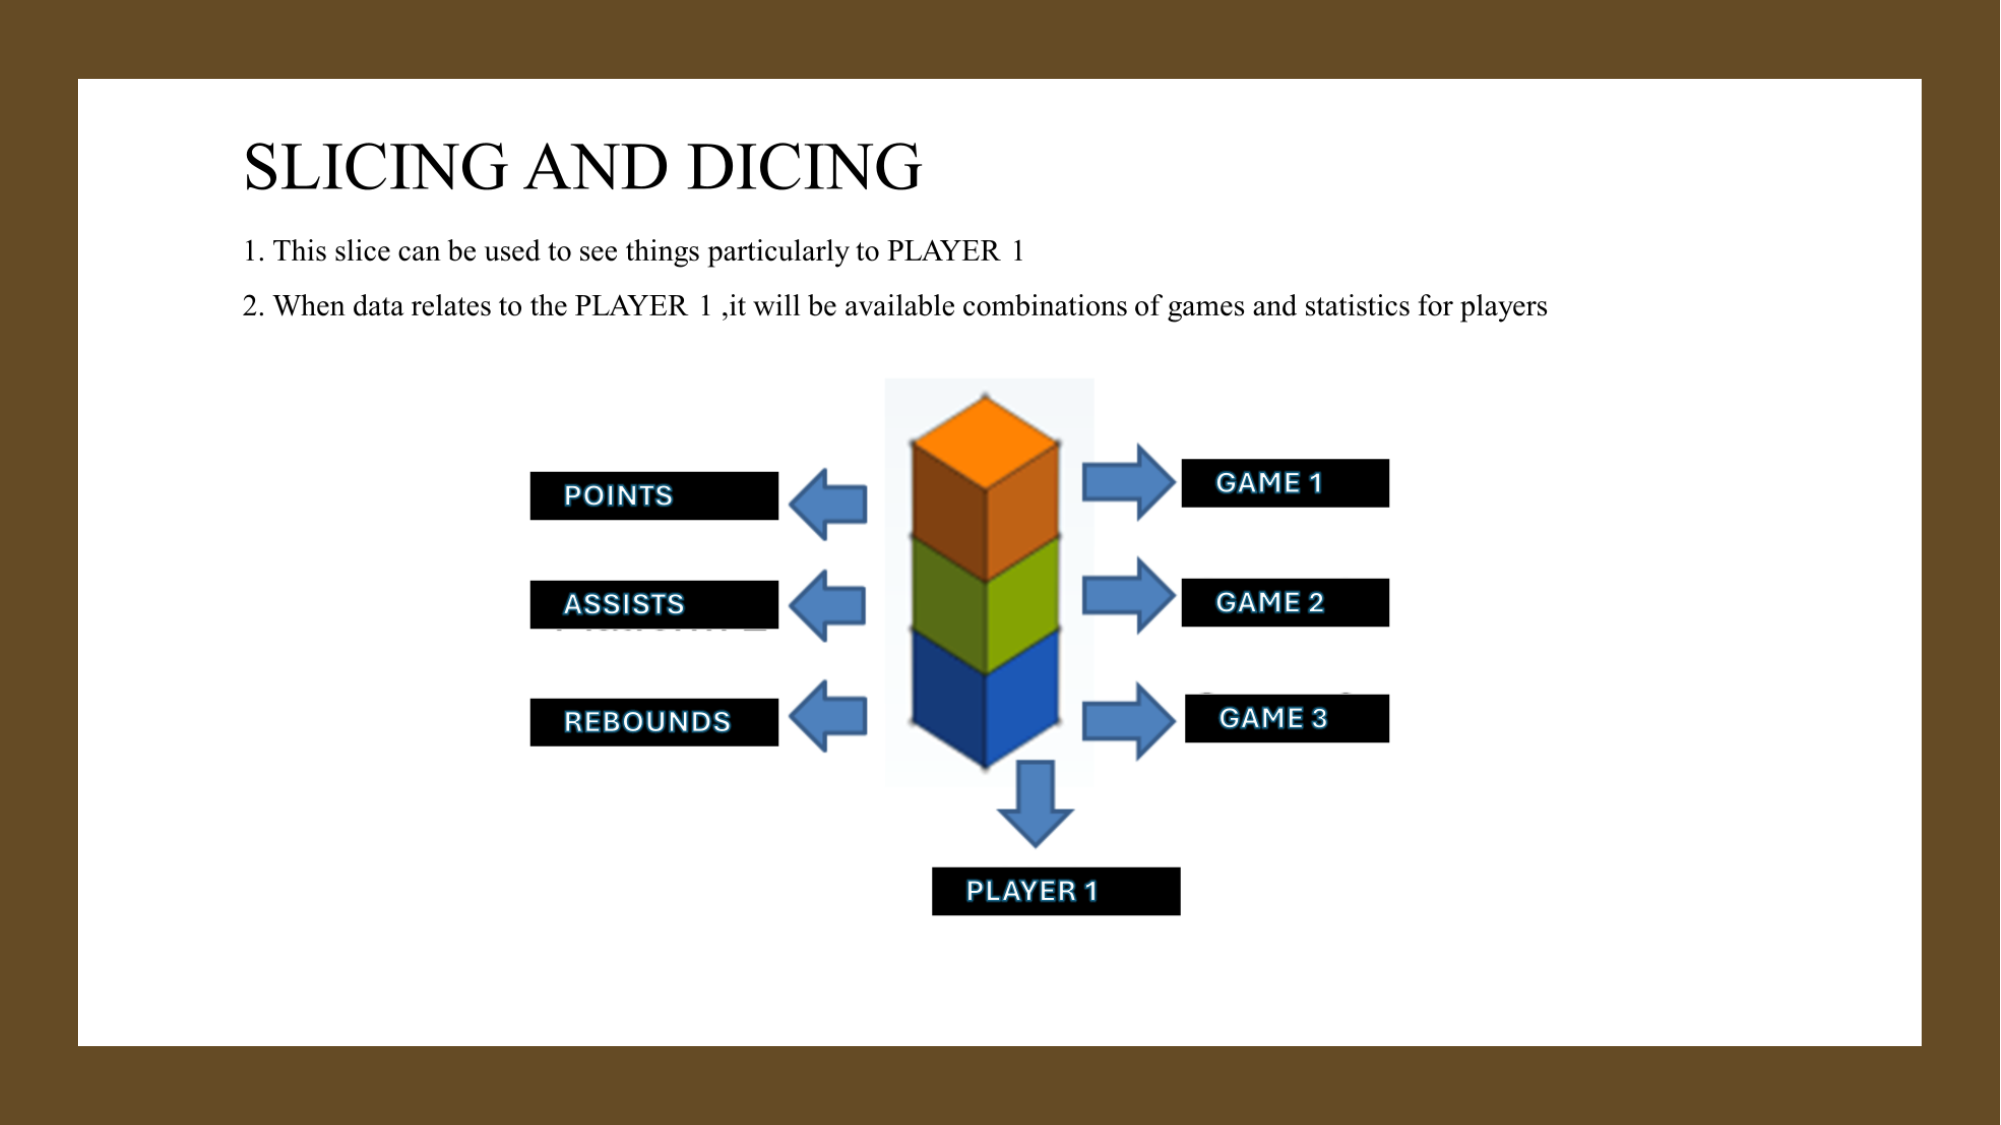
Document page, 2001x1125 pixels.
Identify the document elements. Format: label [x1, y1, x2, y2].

text_box [0, 0, 2000, 1125]
text_box [77, 77, 1923, 1048]
picture [187, 104, 1813, 1020]
